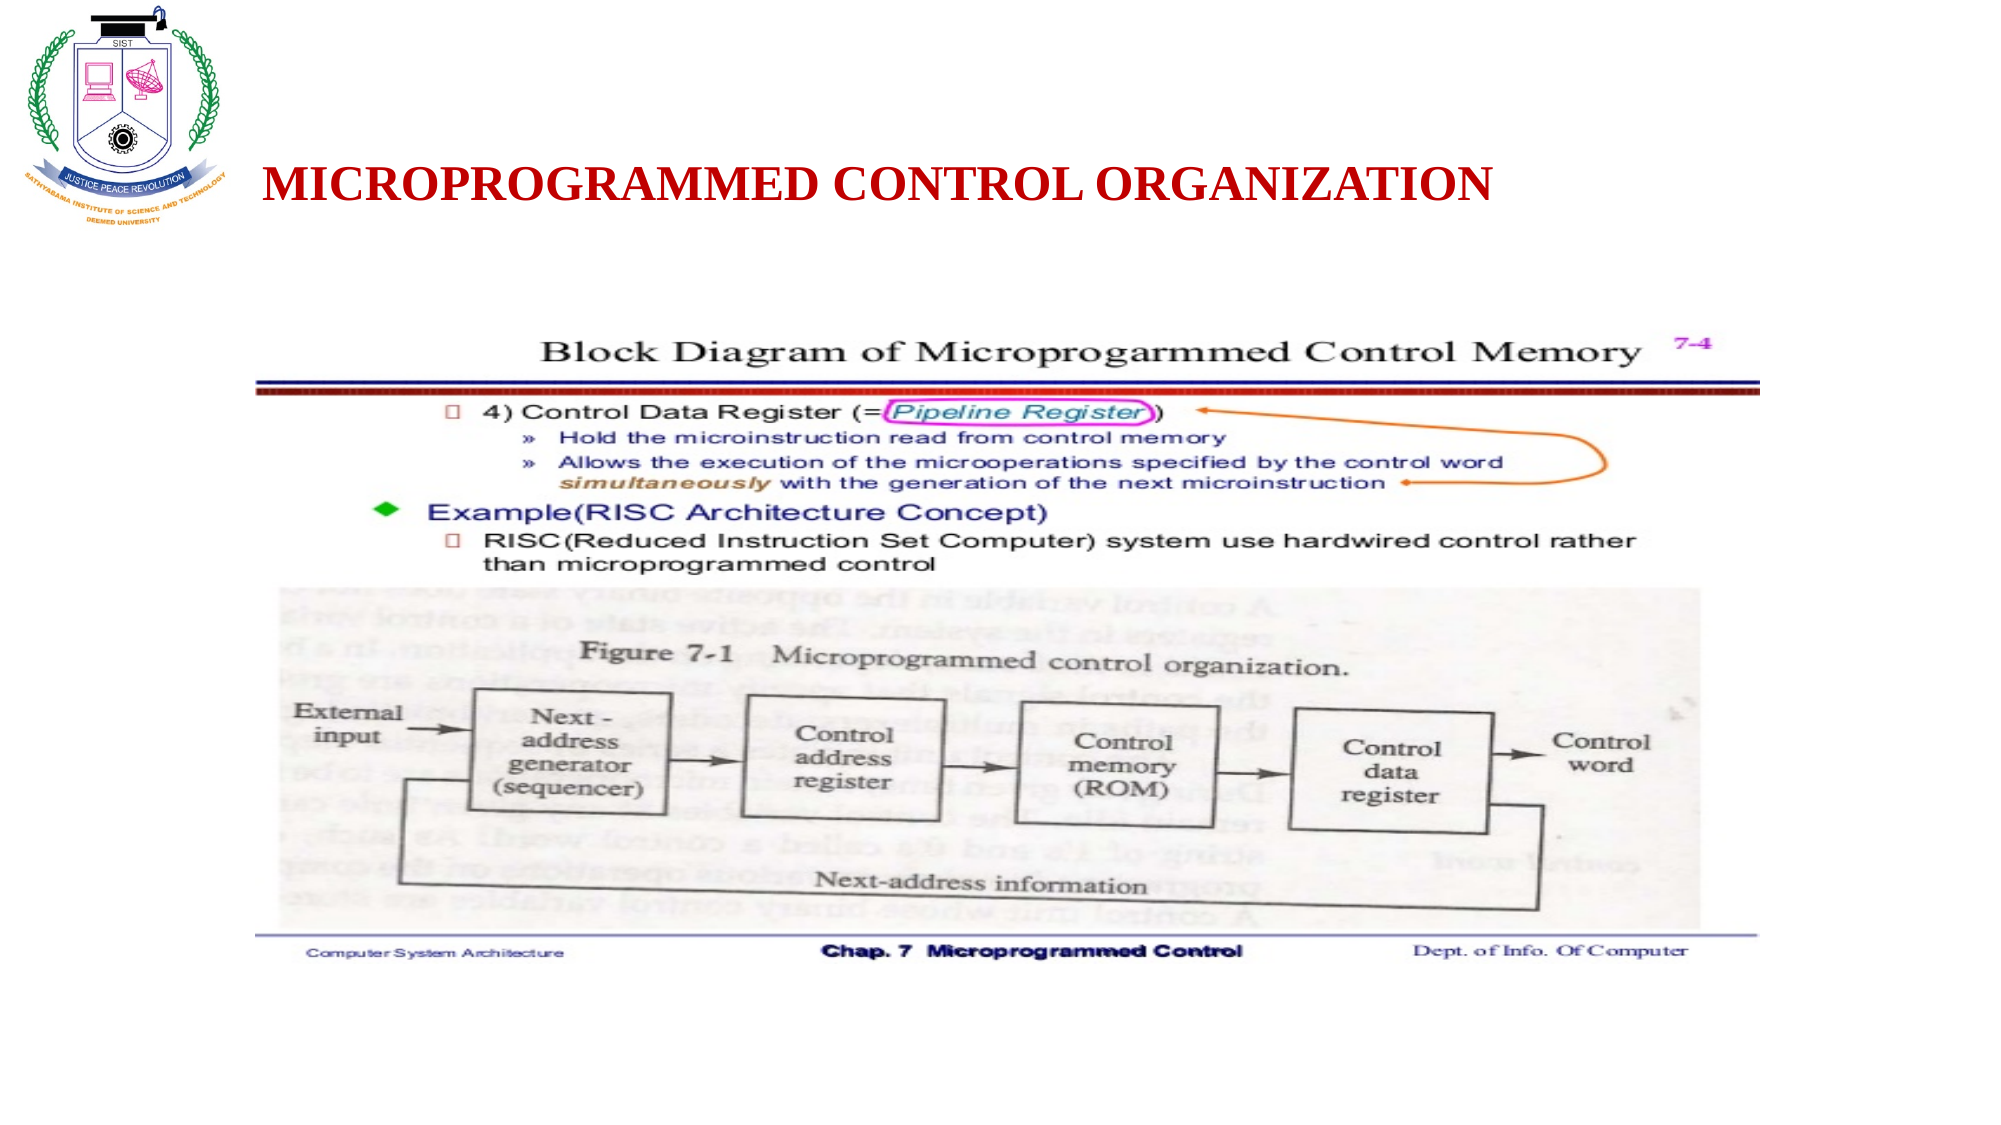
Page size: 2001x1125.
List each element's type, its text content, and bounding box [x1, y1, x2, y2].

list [255, 308, 1760, 964]
picture [0, 0, 248, 248]
title MICROPROGRAMMED CONTROL ORGANIZATION [247, 75, 1973, 293]
